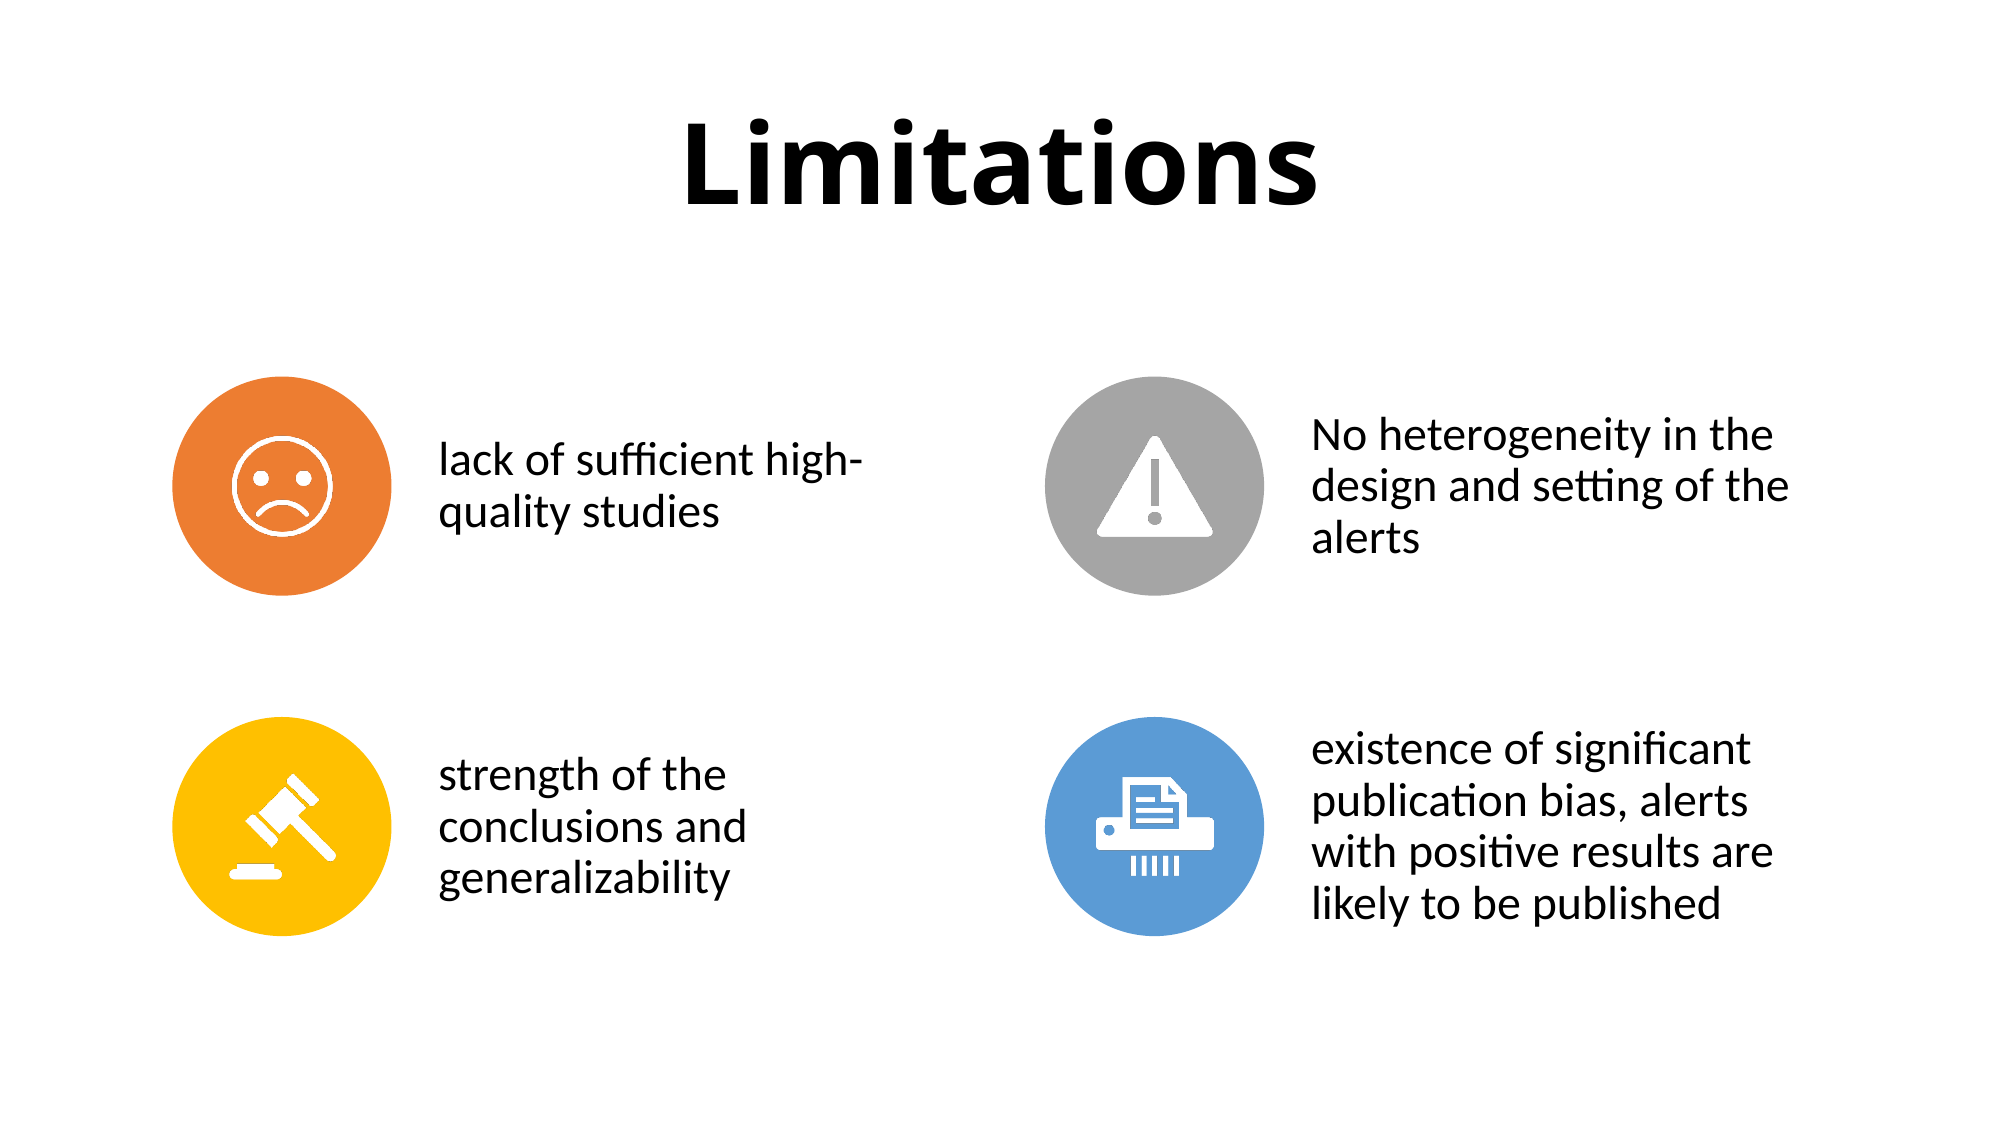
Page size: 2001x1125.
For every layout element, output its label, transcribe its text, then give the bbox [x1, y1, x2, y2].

title Limitations [137, 59, 1863, 278]
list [137, 299, 1863, 1014]
